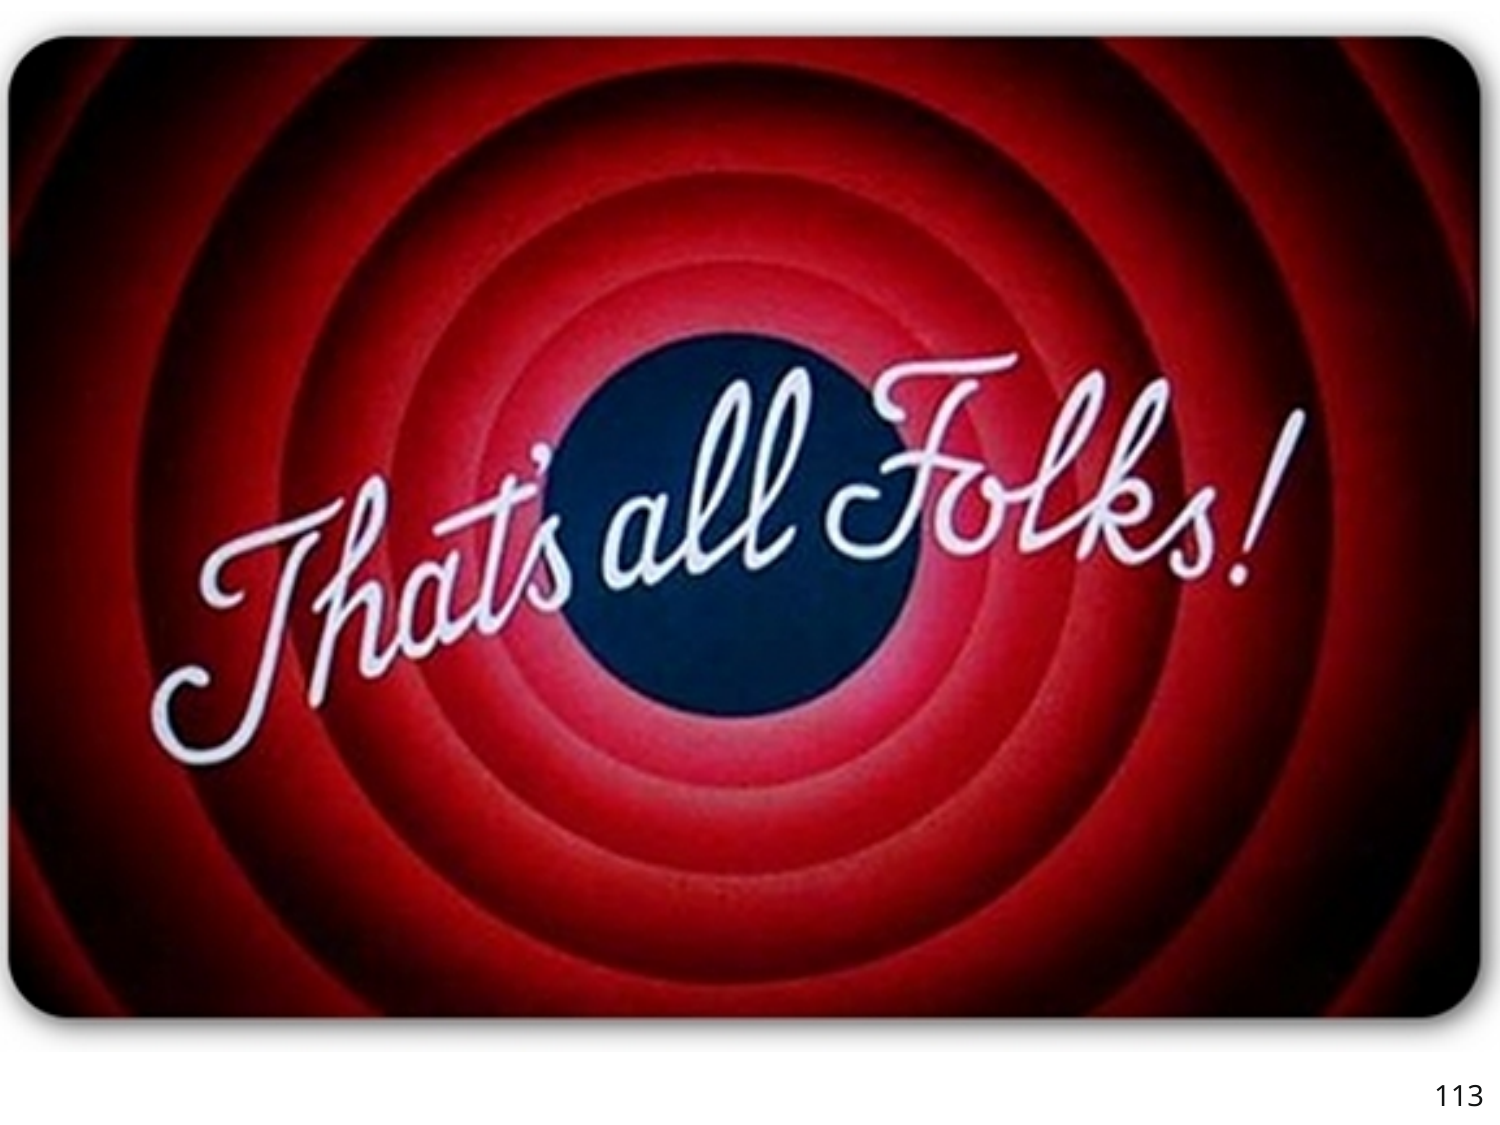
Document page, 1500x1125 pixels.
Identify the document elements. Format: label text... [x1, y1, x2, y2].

picture [0, 11, 1500, 1052]
slide_number 113 [1419, 1070, 1500, 1125]
